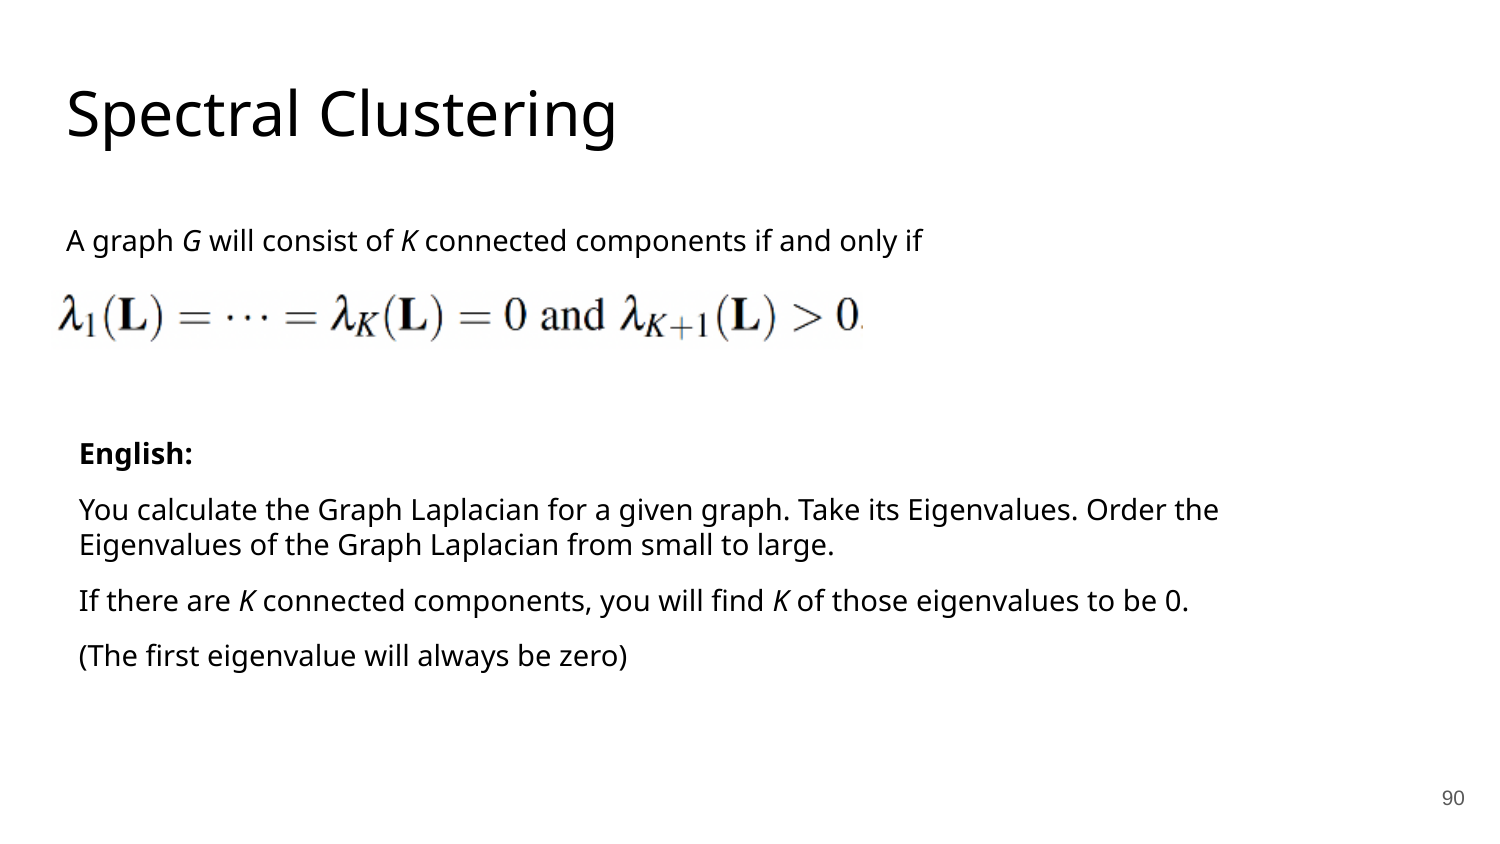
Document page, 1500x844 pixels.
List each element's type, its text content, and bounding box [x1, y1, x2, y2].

text_box English: You calculate the Graph Laplacian for a given graph. Take its Eigenvalues. Order the Eigenvalues of the Graph Laplacian from small to large. If there are K connected components, you will find K of those eigenvalues to be 0. (The first eigenvalue will always be zero) [63, 420, 1359, 688]
text_box A graph G will consist of K connected components if and only if [51, 207, 1099, 273]
text_box Spectral Clustering [51, 72, 1455, 163]
slide_number 90 [1389, 764, 1480, 830]
picture [50, 290, 863, 350]
